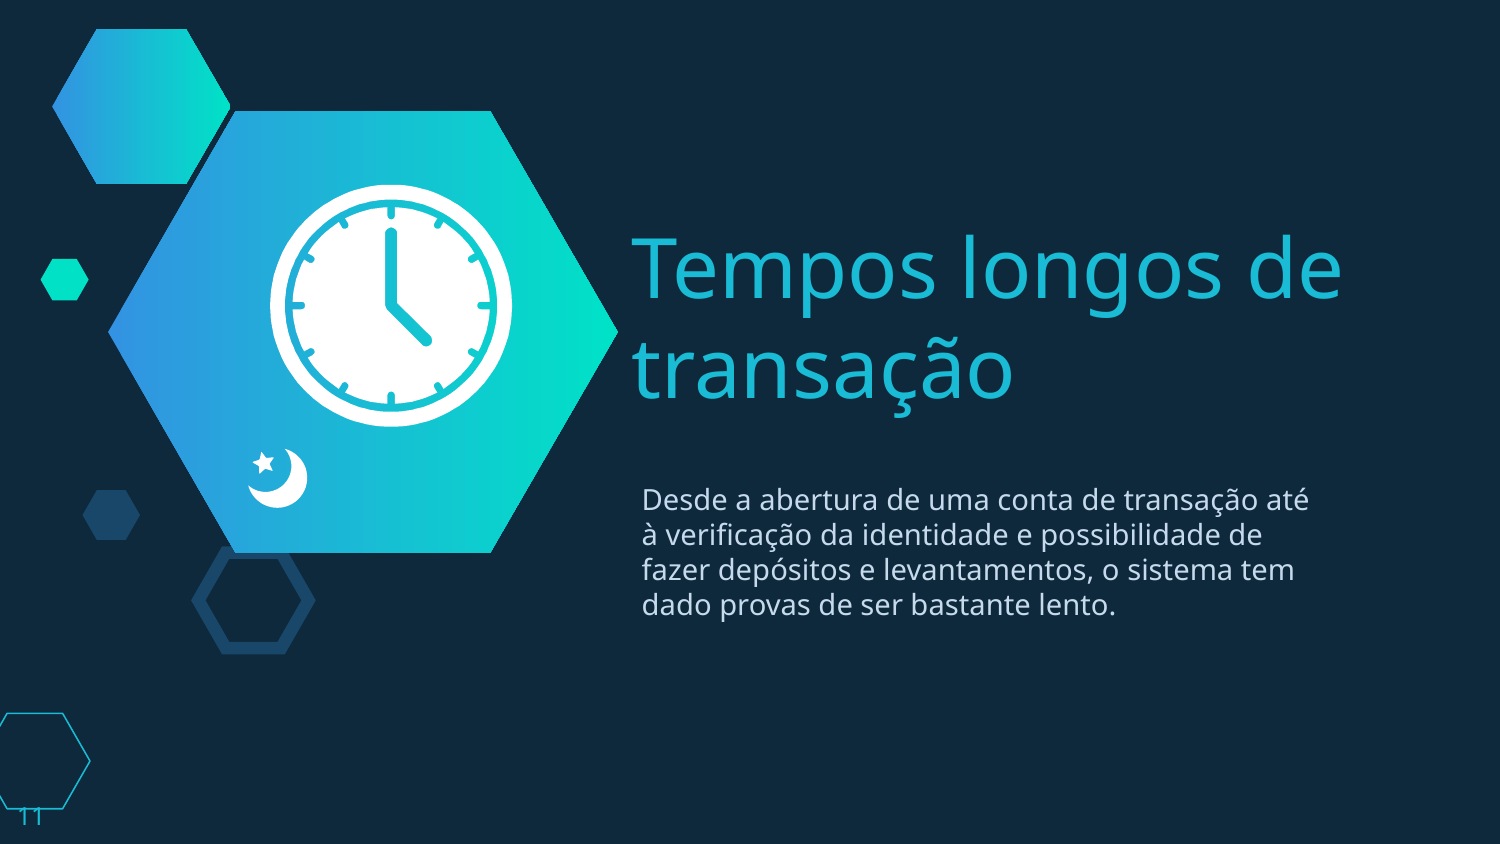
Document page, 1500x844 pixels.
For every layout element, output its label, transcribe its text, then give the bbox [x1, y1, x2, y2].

text_box [108, 111, 616, 553]
text_box 11 [2, 784, 92, 844]
text_box Tempos longos de transação [616, 200, 1436, 391]
text_box Desde a abertura de uma conta de transação até à verificação da identidade e possibilidade de fazer depósitos e levantamentos, o sistema tem dado provas de ser bastante lento. [626, 466, 1338, 656]
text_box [248, 448, 308, 509]
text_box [269, 184, 513, 427]
